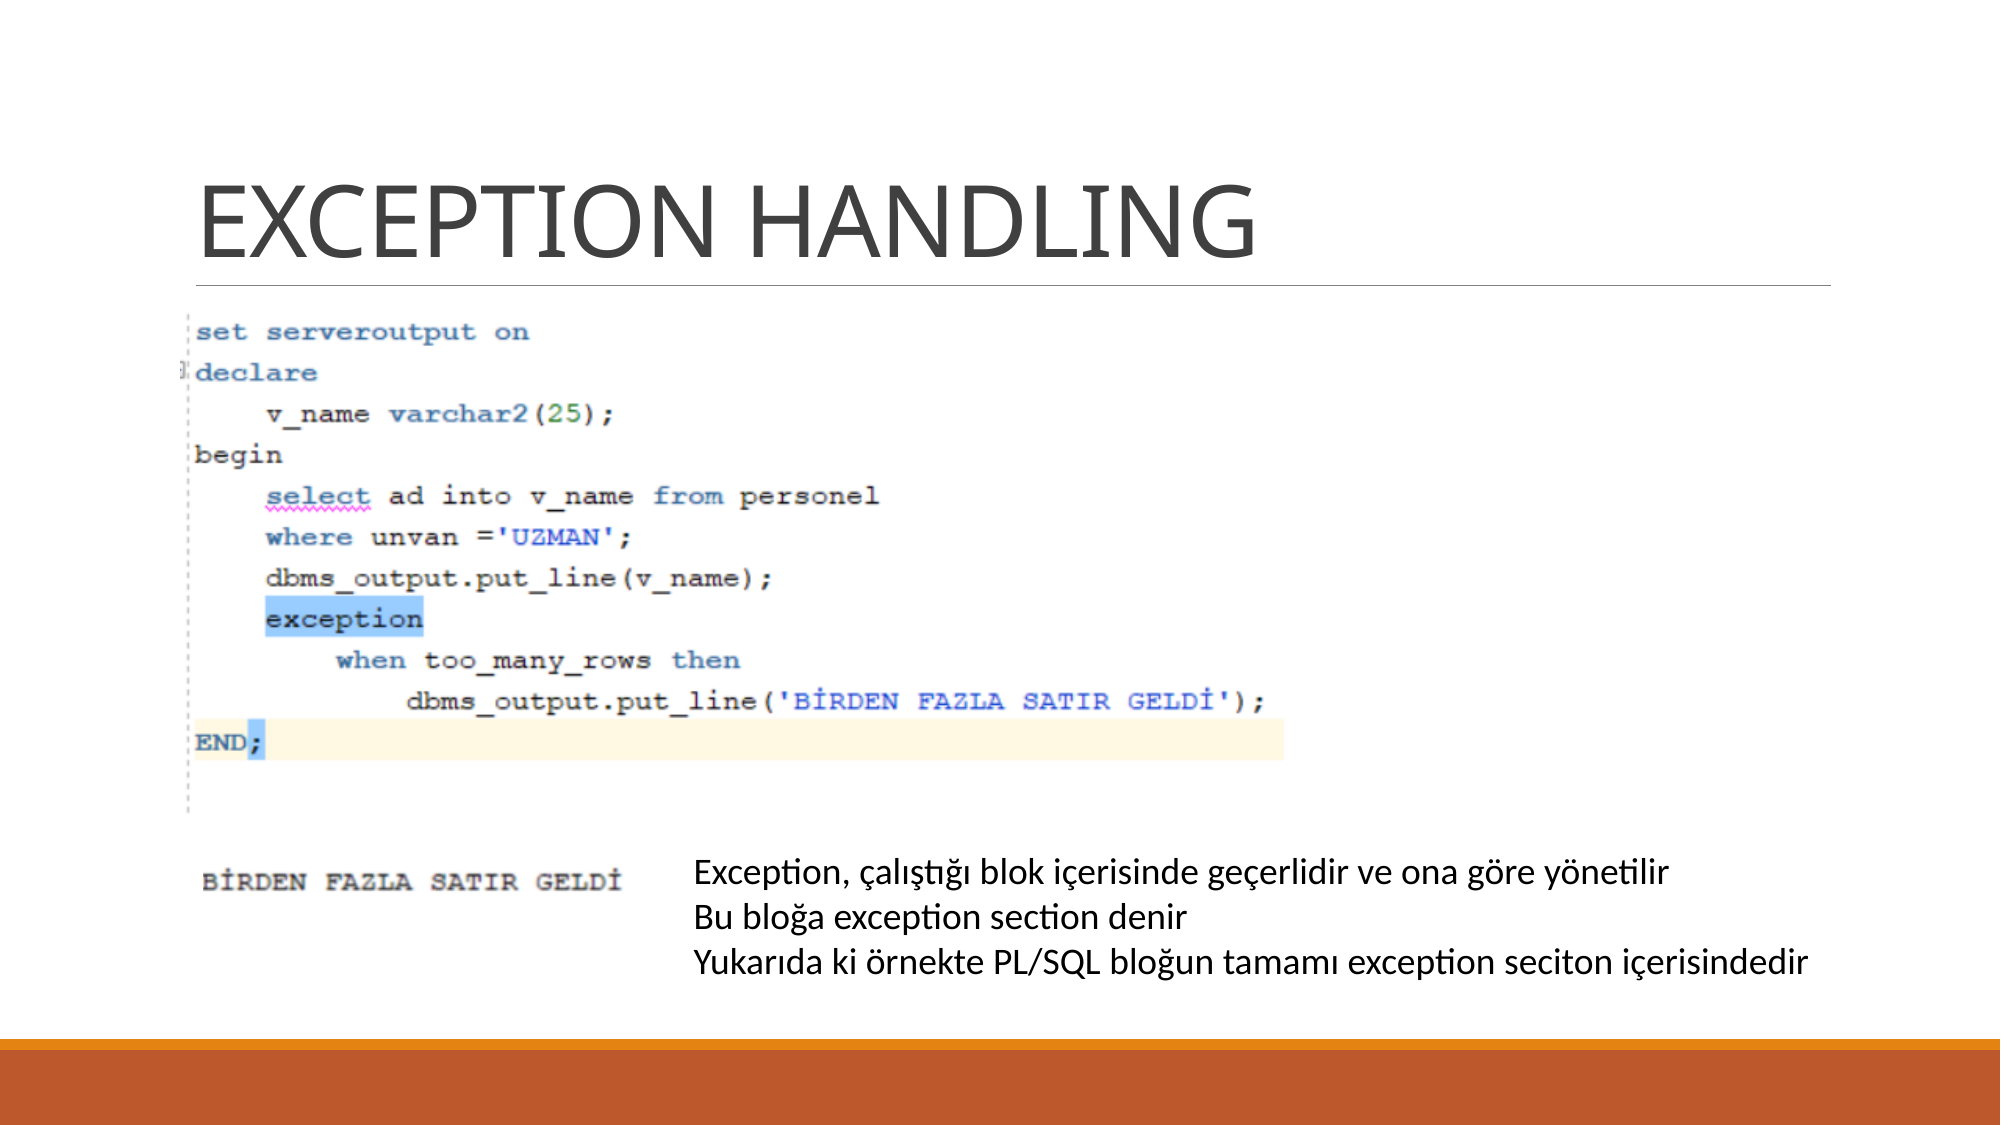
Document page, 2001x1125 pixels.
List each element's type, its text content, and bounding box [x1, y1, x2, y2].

text_box Exception, çalıştığı blok içerisinde geçerlidir ve ona göre yönetilir Bu bloğa exception section denir Yukarıda ki örnekte PL/SQL bloğun tamamı exception seciton içerisindedir [678, 839, 1862, 990]
picture [202, 855, 733, 985]
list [179, 309, 1284, 816]
title EXCEPTION HANDLING [180, 47, 1830, 285]
